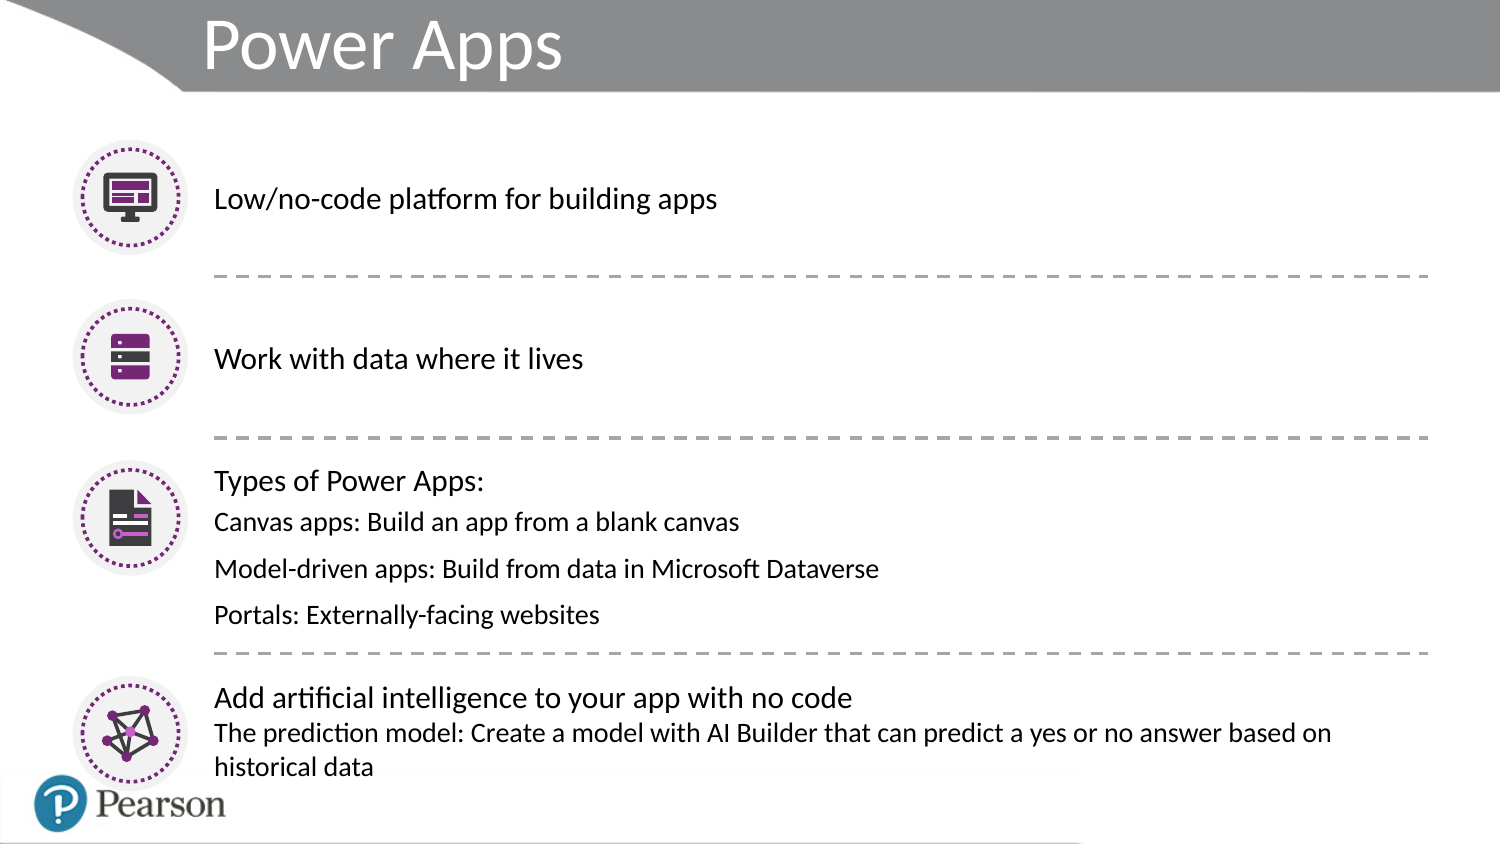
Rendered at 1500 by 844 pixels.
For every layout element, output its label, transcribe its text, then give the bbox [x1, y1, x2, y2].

text_box Add artificial intelligence to your app with no code The prediction model: Create a model with AI Builder that can predict a yes or no answer based on historical data [214, 677, 1429, 783]
text_box Work with data where it lives [214, 338, 1429, 377]
text_box Types of Power Apps: Canvas apps: Build an app from a blank canvas Model-driven apps: Build from data in Microsoft Dataverse Portals: Externally-facing websites [214, 459, 1429, 630]
picture [0, 0, 1500, 844]
title Power Apps [187, 0, 1426, 79]
text_box Low/no-code platform for building apps [214, 178, 1429, 216]
